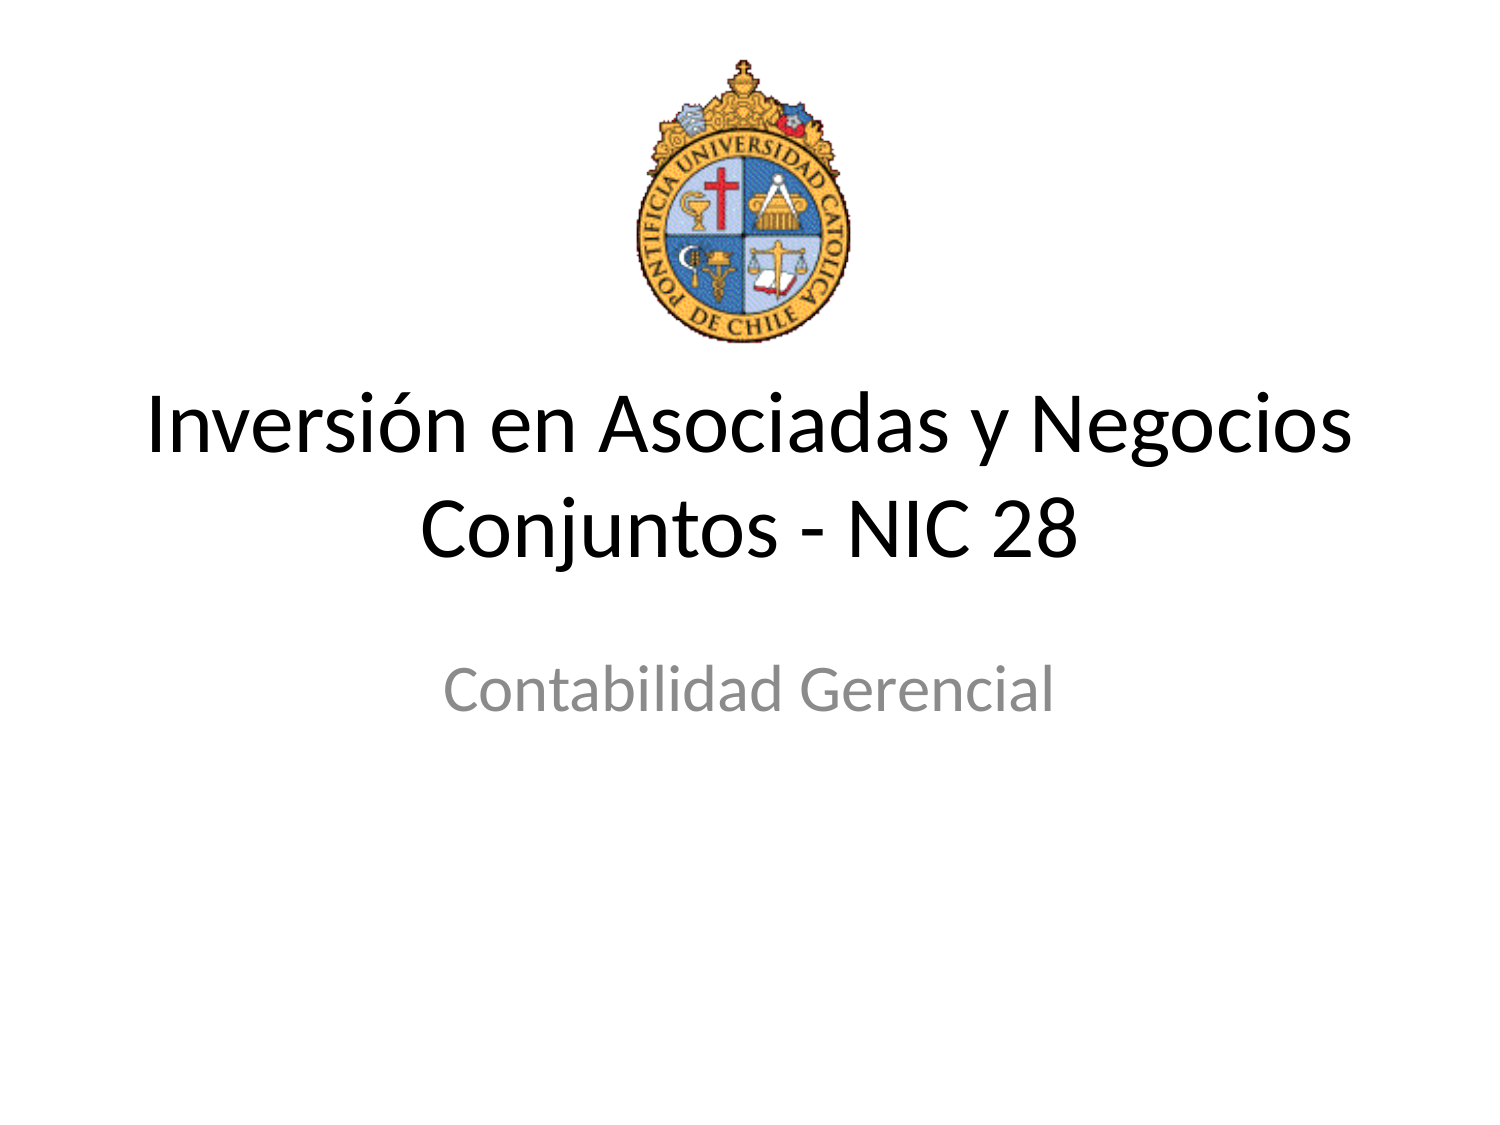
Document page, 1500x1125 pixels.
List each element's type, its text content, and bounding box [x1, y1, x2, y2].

title Inversión en Asociadas y Negocios Conjuntos - NIC 28 [0, 349, 1500, 591]
subtitle Contabilidad Gerencial [225, 637, 1275, 811]
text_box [608, 54, 881, 350]
